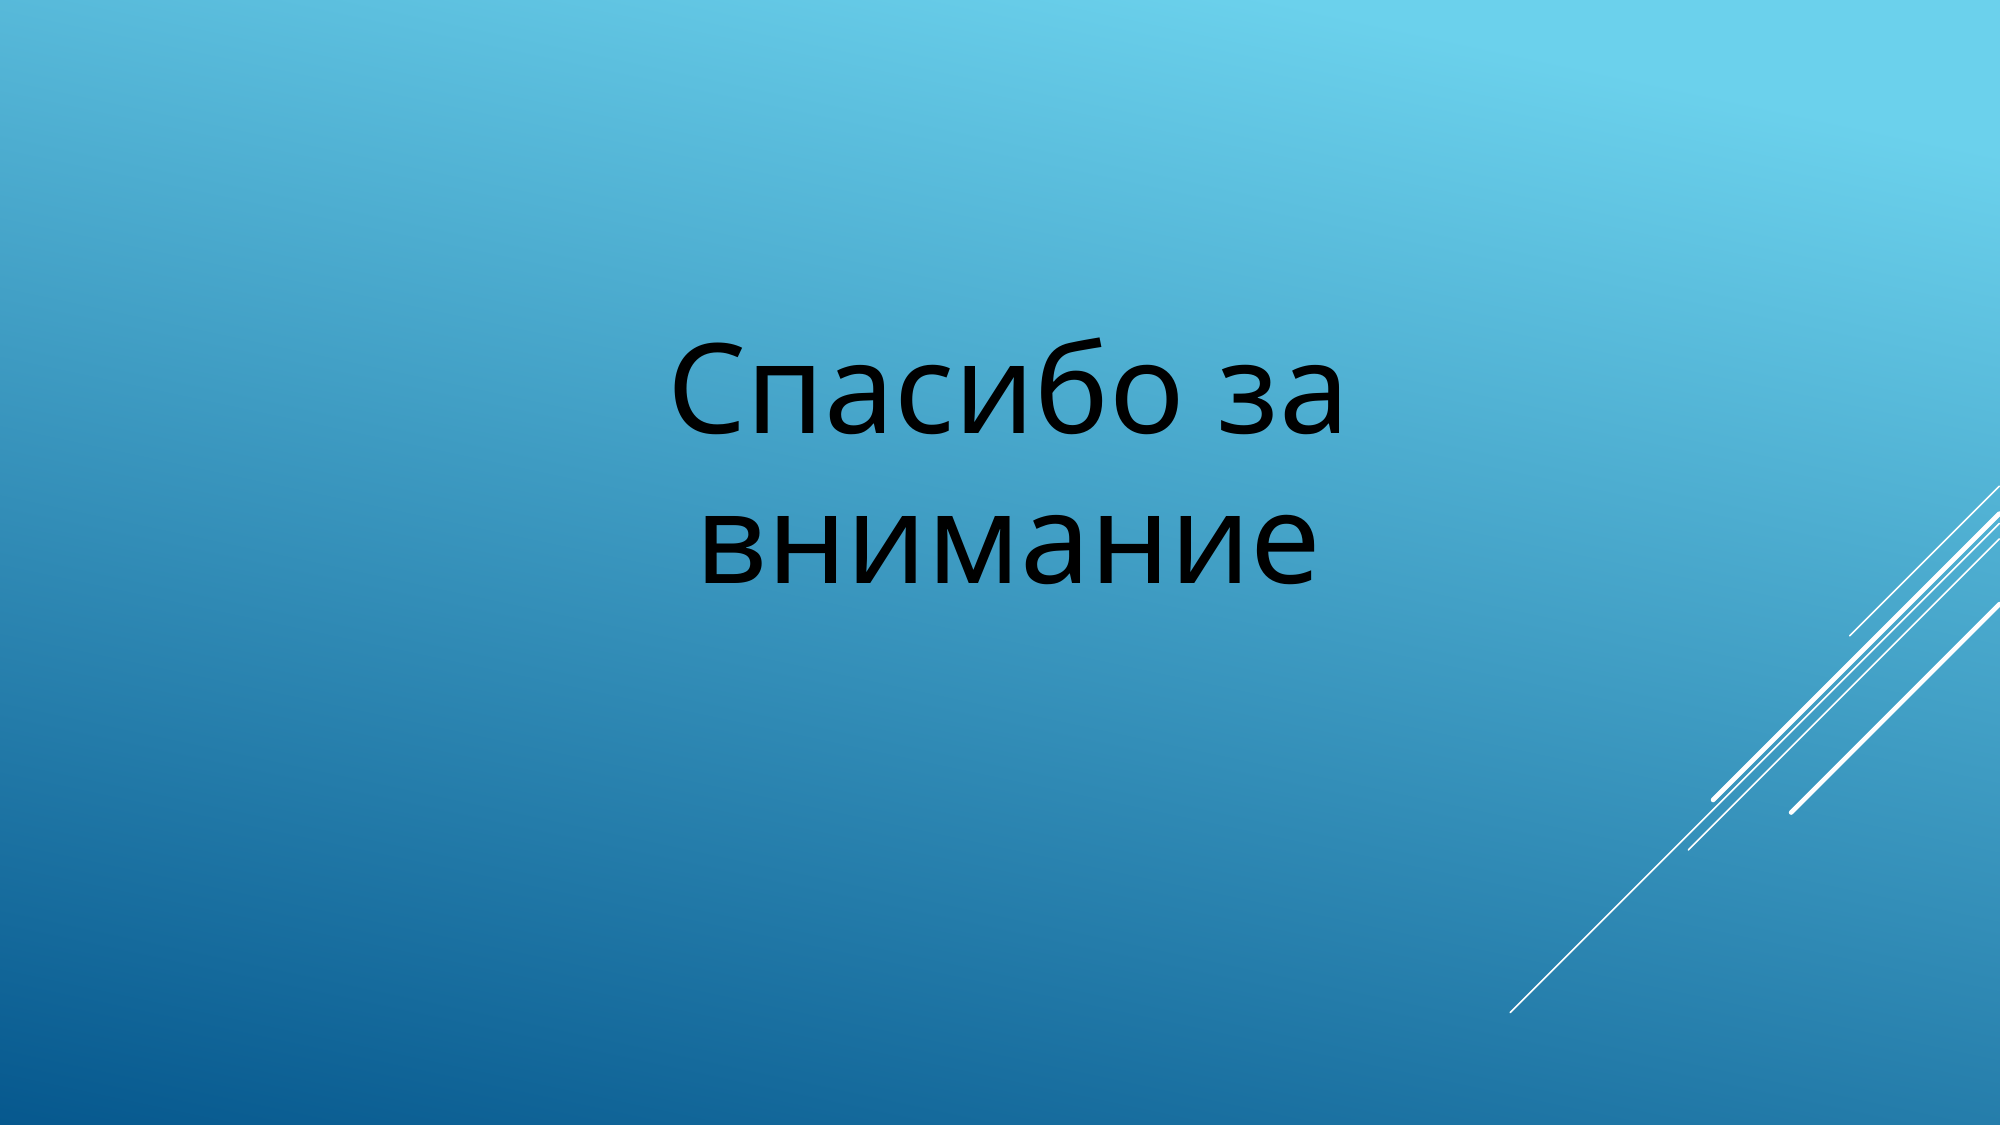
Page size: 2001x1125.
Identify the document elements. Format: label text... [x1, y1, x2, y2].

text_box Спасибо за внимание [627, 301, 1390, 617]
